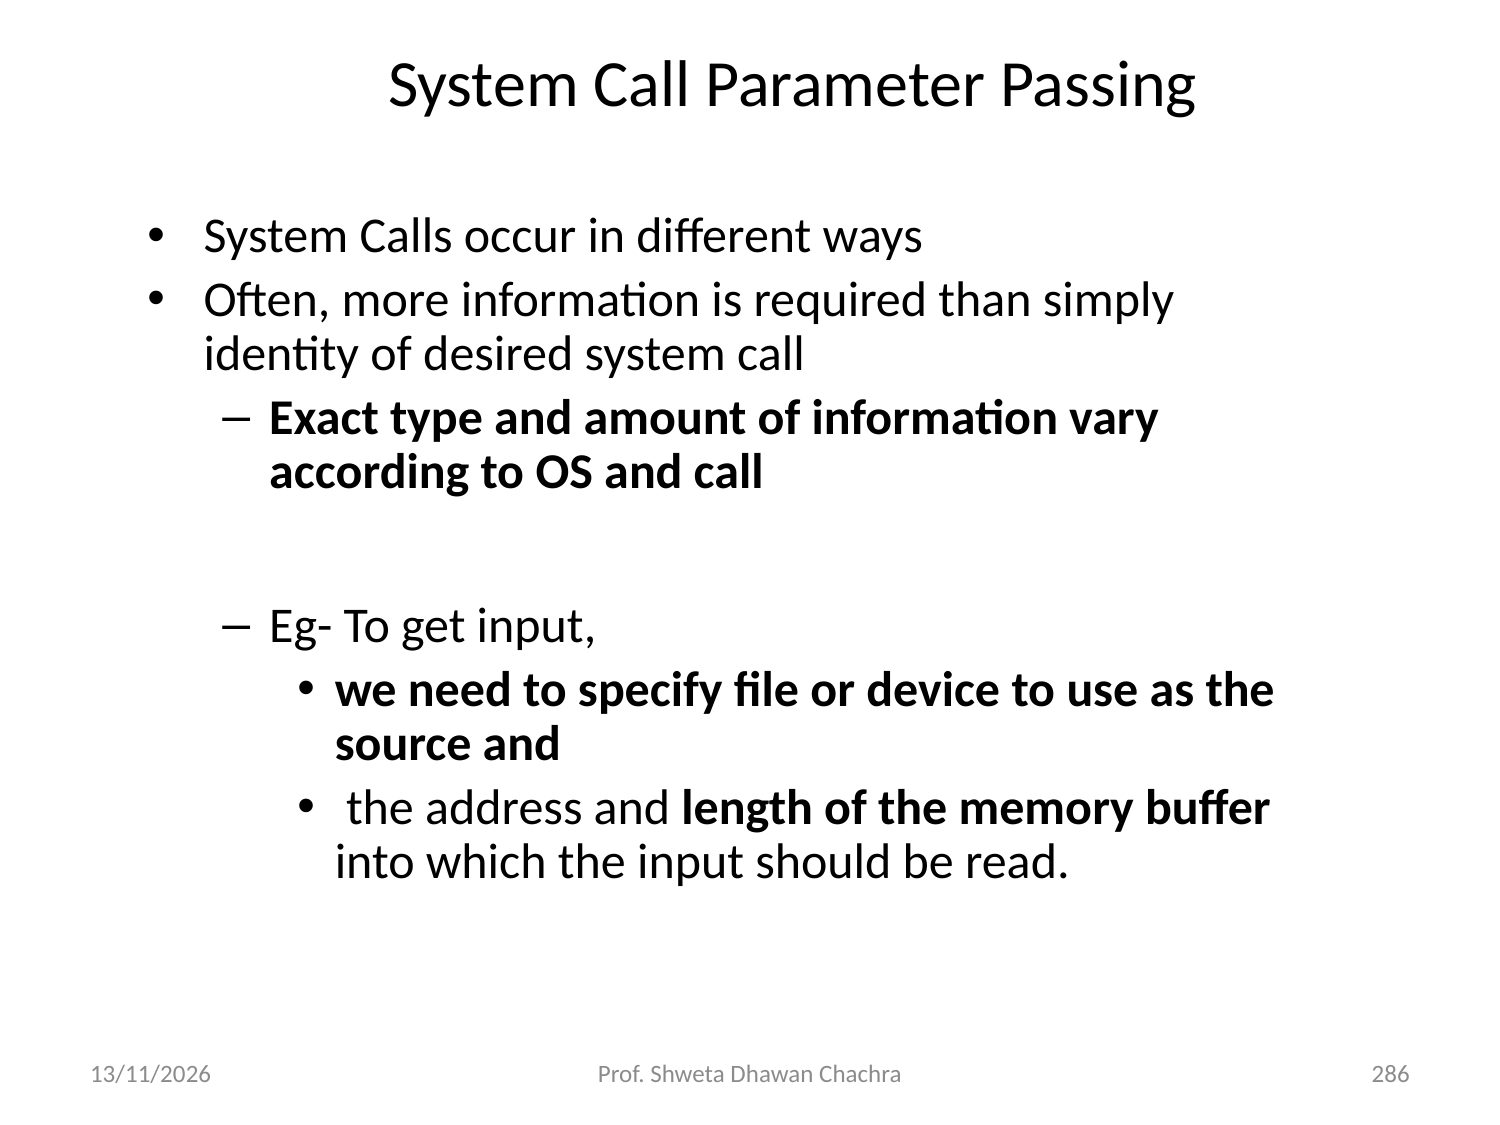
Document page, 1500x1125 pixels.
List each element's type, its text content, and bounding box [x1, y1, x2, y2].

title System Call Parameter Passing [161, 32, 1425, 128]
slide_number 286 [1074, 1042, 1425, 1103]
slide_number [75, 1042, 425, 1103]
footer Prof. Shweta Dhawan Chachra [512, 1042, 988, 1103]
list System Calls occur in different ways Often, more information is required than simply identity of desired system call Exact type and amount of information vary according to OS and call Eg- To get input, we need to specify file or device to use as the source and the address and length of the memory buffer into which the input should be read. [132, 202, 1330, 946]
